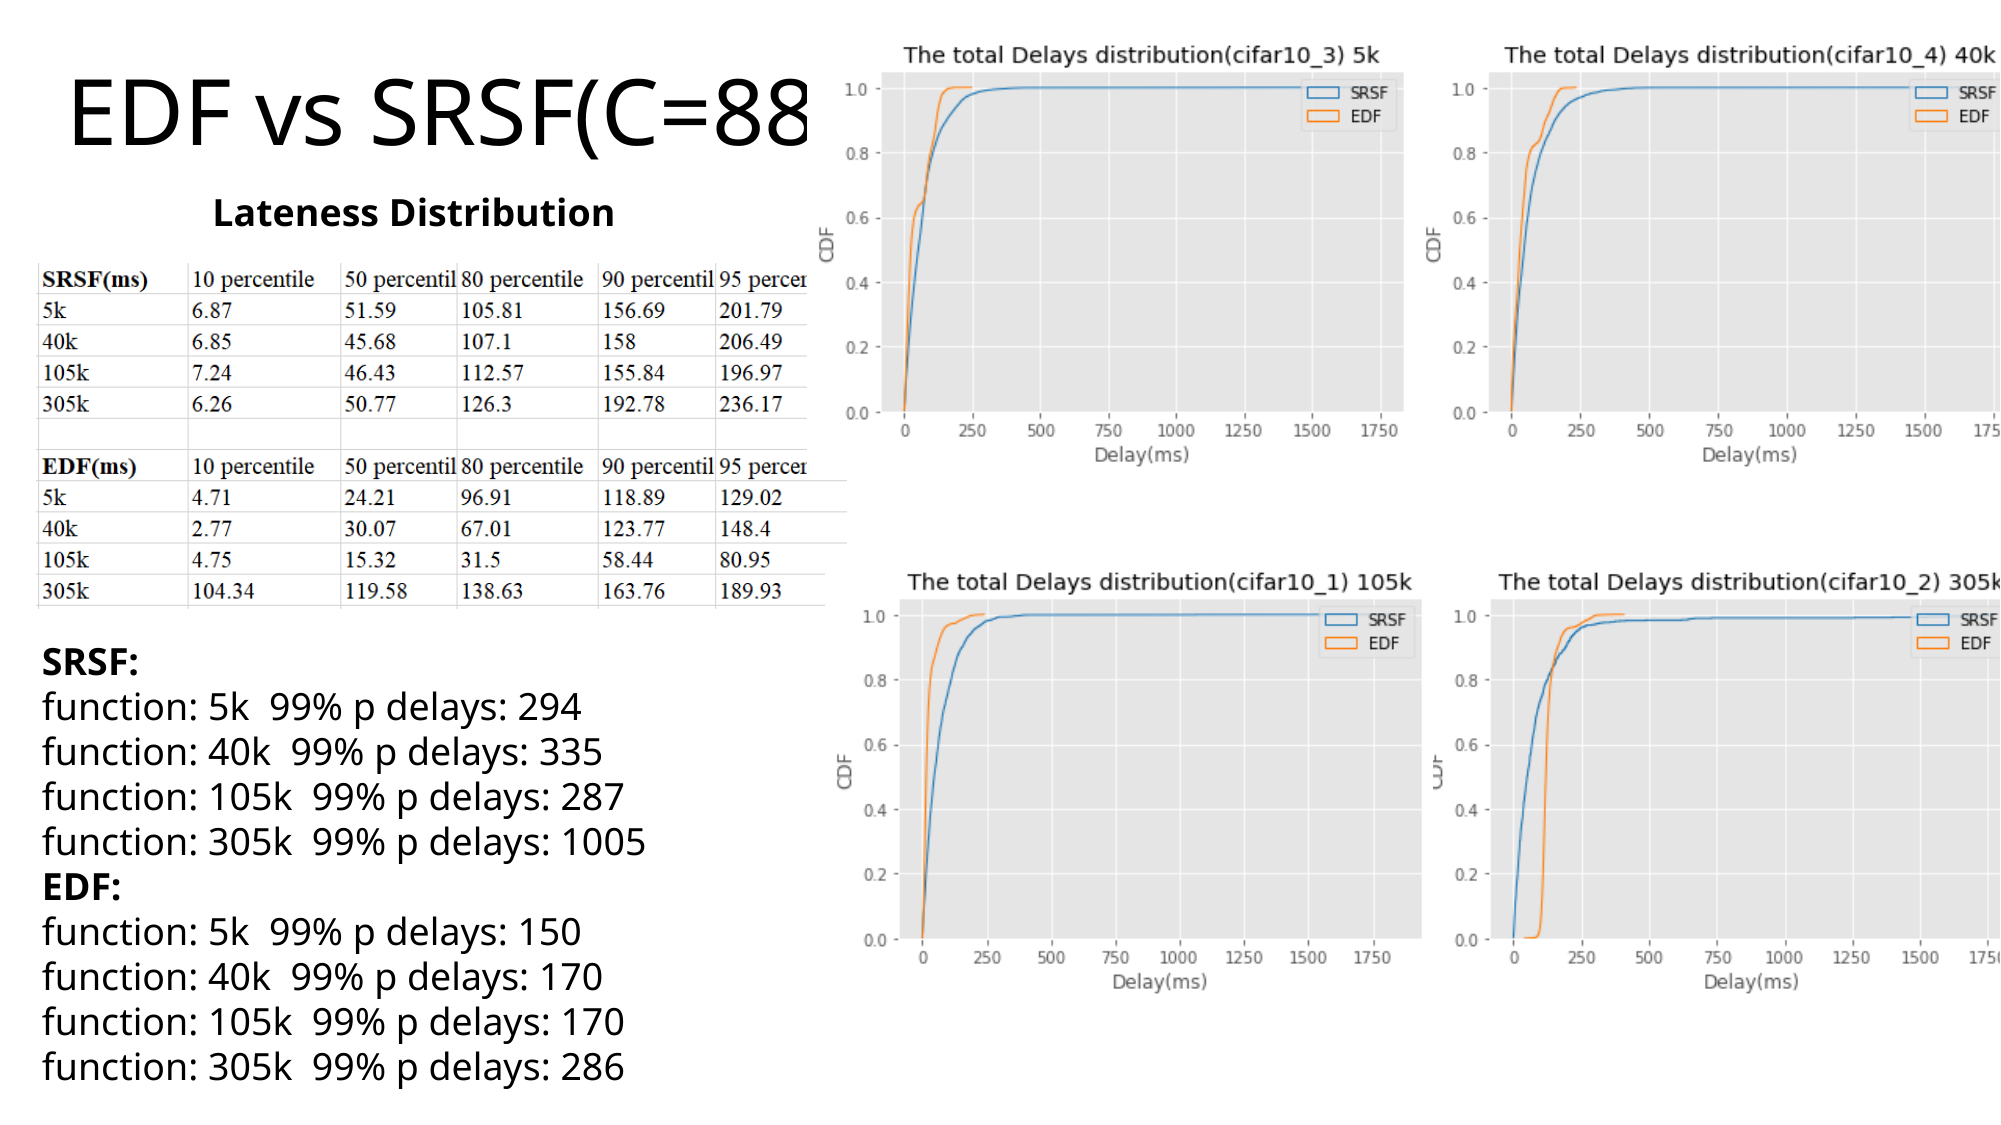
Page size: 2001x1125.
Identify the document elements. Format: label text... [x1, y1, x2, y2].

title EDF vs SRSF(C=88) [51, 7, 1230, 225]
text_box Lateness Distribution [197, 182, 750, 242]
text_box SRSF: function: 5k 99% p delays: 294 function: 40k 99% p delays: 335 function: 105k 99% p delays: 287 function: 305k 99% p delays: 1005 EDF: function: 5k 99% p delays: 150 function: 40k 99% p delays: 170 function: 105k 99% p delays: 170 function: 305k 99% p delays: 286 [27, 630, 807, 1125]
picture [36, 35, 2000, 1004]
